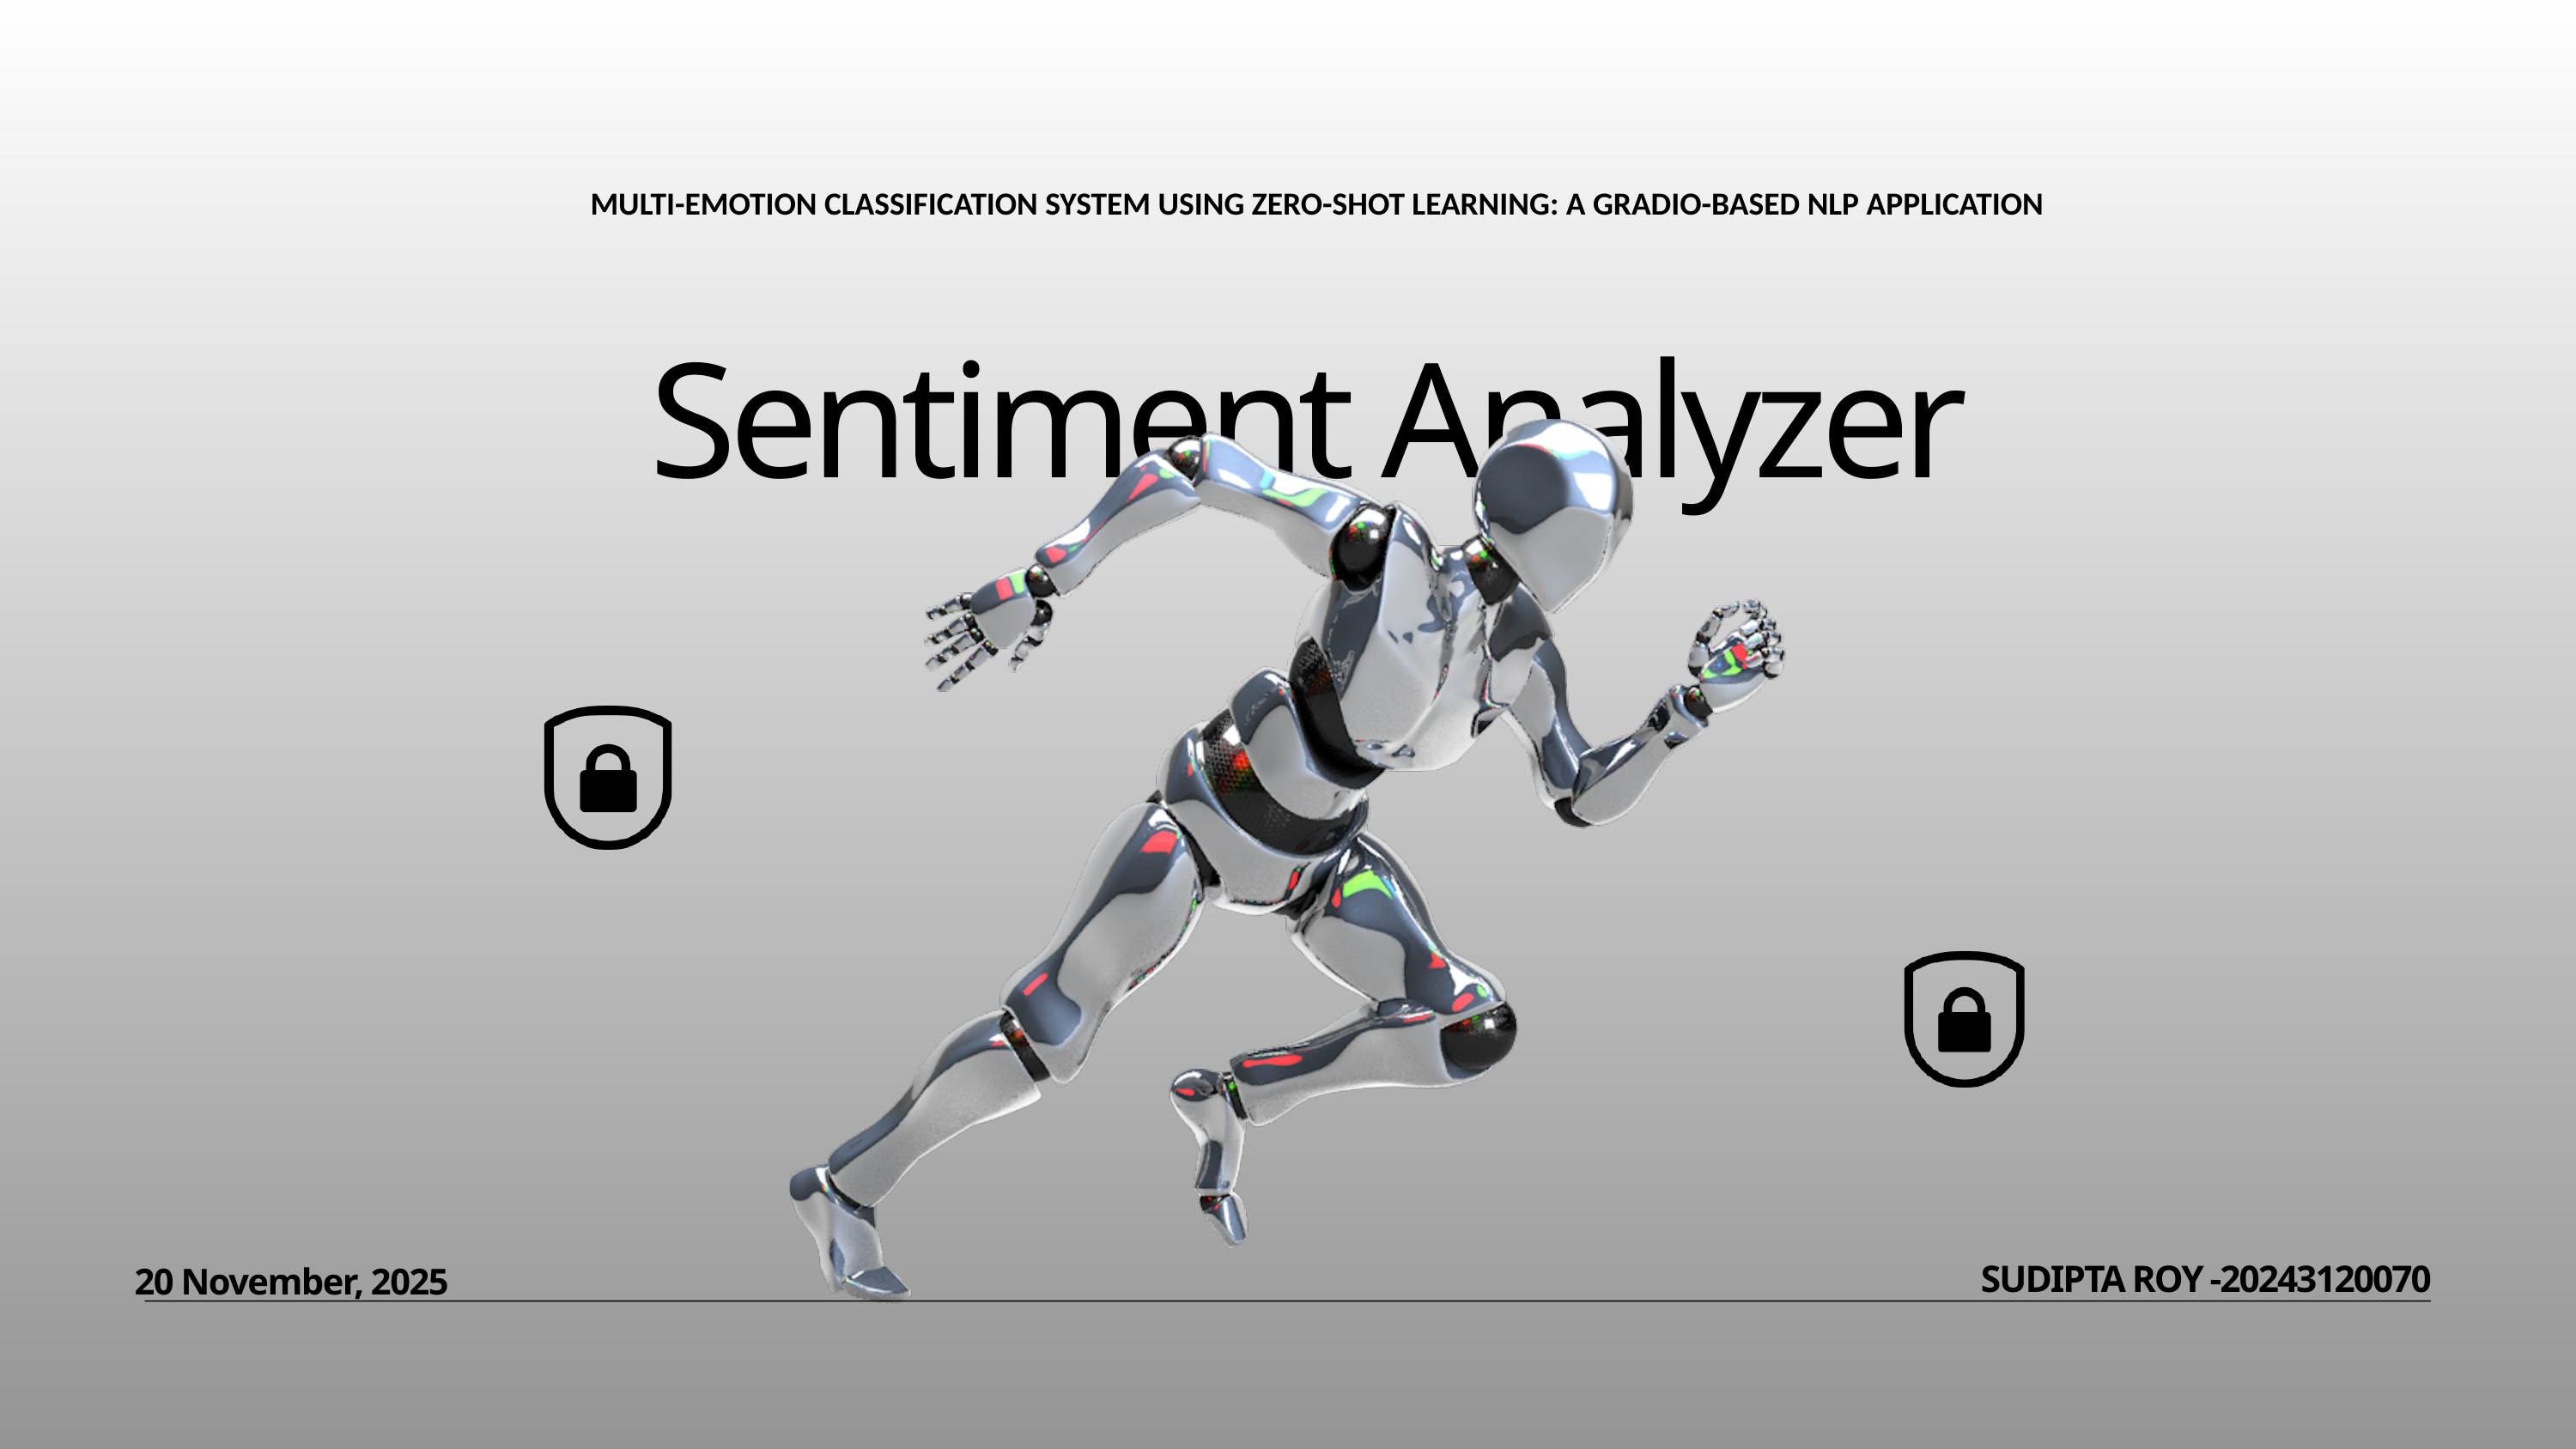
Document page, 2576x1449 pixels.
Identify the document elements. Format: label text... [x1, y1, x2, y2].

text_box 20 November, 2025 [134, 1252, 534, 1302]
text_box SUDIPTA ROY -20243120070 [1843, 1248, 2432, 1300]
text_box [789, 419, 1787, 1300]
text_box [544, 706, 672, 850]
text_box MULTI-EMOTION CLASSIFICATION SYSTEM USING ZERO-SHOT LEARNING: A GRADIO-BASED NLP APPLICATION [590, 183, 2125, 222]
text_box [1904, 951, 2025, 1088]
text_box Sentiment Analyzer [183, 287, 2470, 510]
